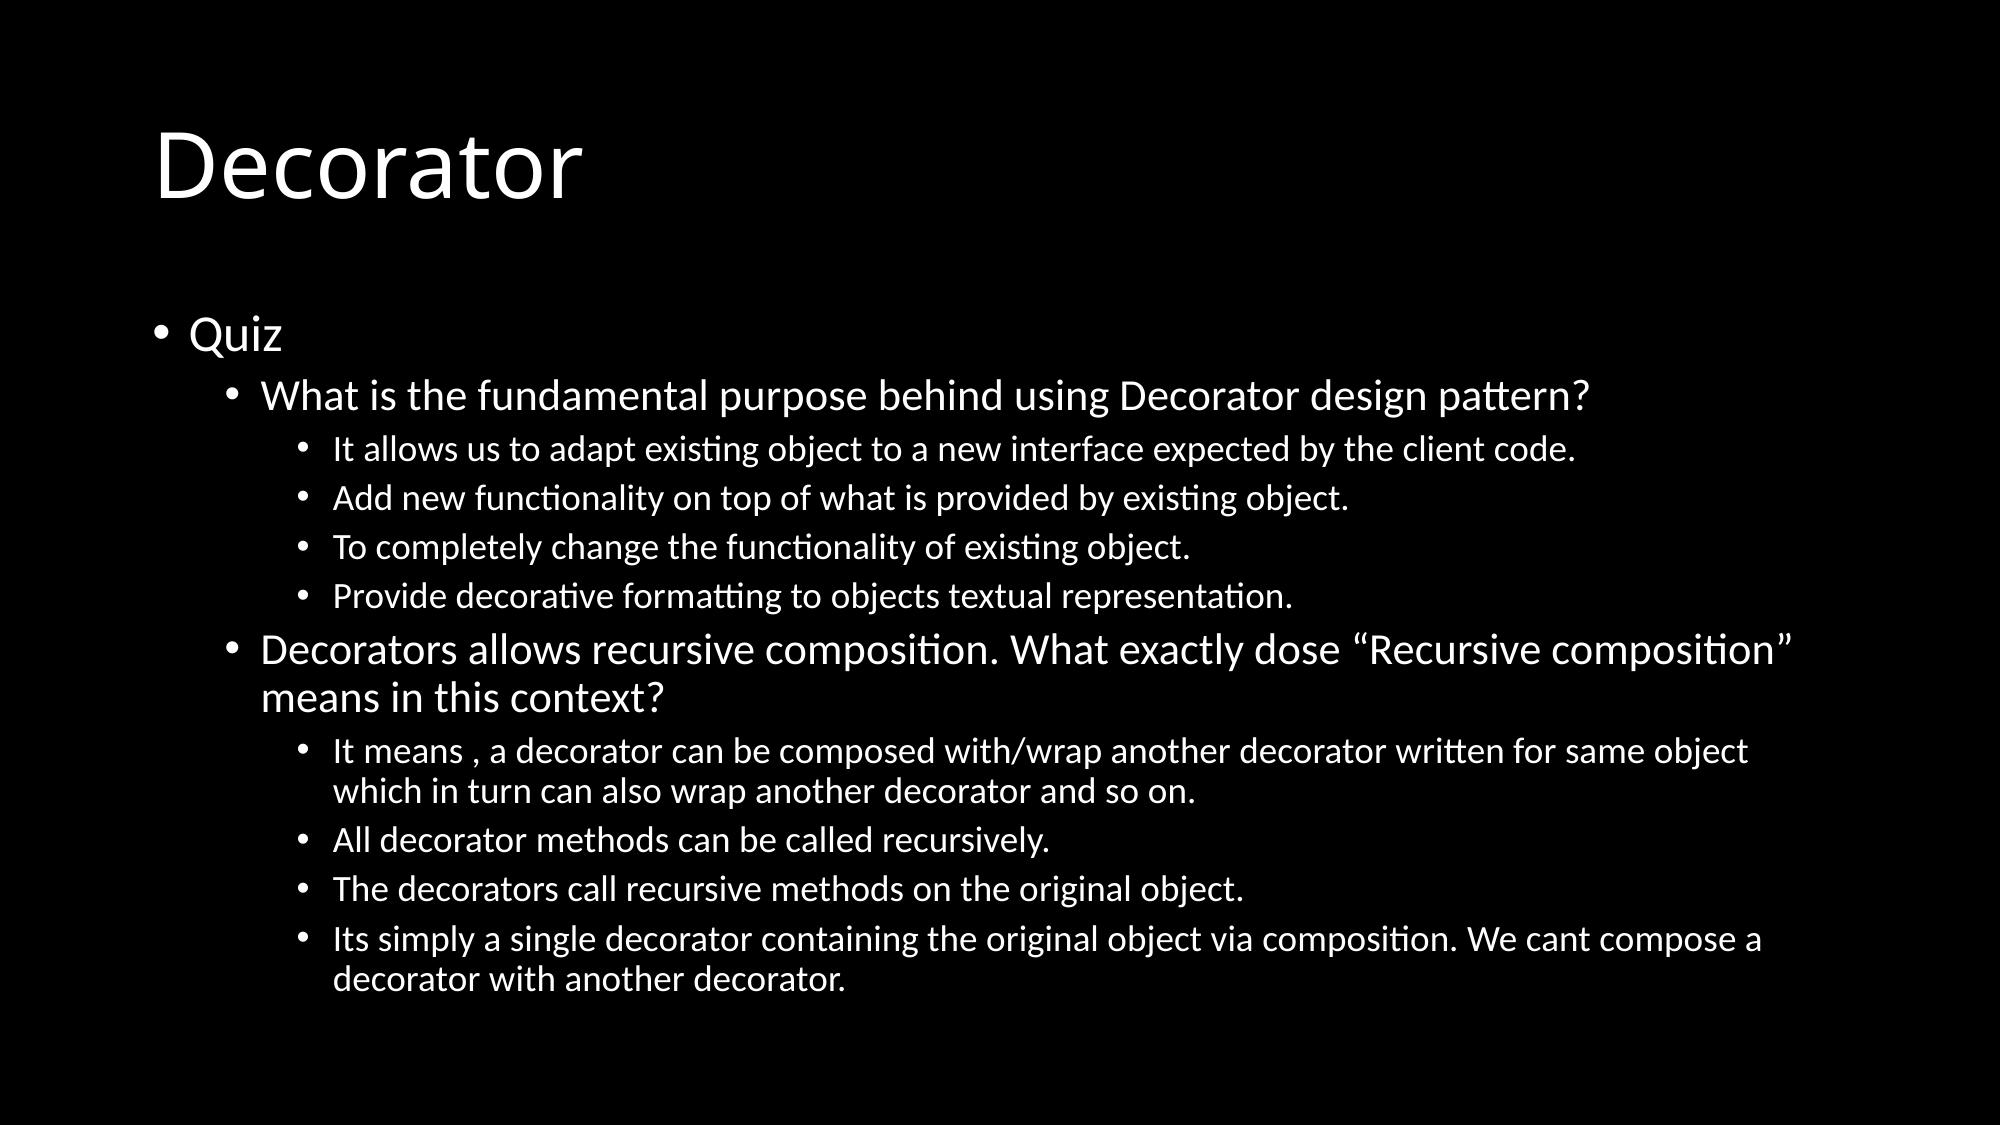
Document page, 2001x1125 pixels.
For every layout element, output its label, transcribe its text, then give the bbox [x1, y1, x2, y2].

list Quiz What is the fundamental purpose behind using Decorator design pattern? It allows us to adapt existing object to a new interface expected by the client code. Add new functionality on top of what is provided by existing object. To completely change the functionality of existing object. Provide decorative formatting to objects textual representation. Decorators allows recursive composition. What exactly dose “Recursive composition” means in this context? It means , a decorator can be composed with/wrap another decorator written for same object which in turn can also wrap another decorator and so on. All decorator methods can be called recursively. The decorators call recursive methods on the original object. Its simply a single decorator containing the original object via composition. We cant compose a decorator with another decorator. [137, 299, 1863, 1014]
title Decorator [137, 59, 1863, 278]
